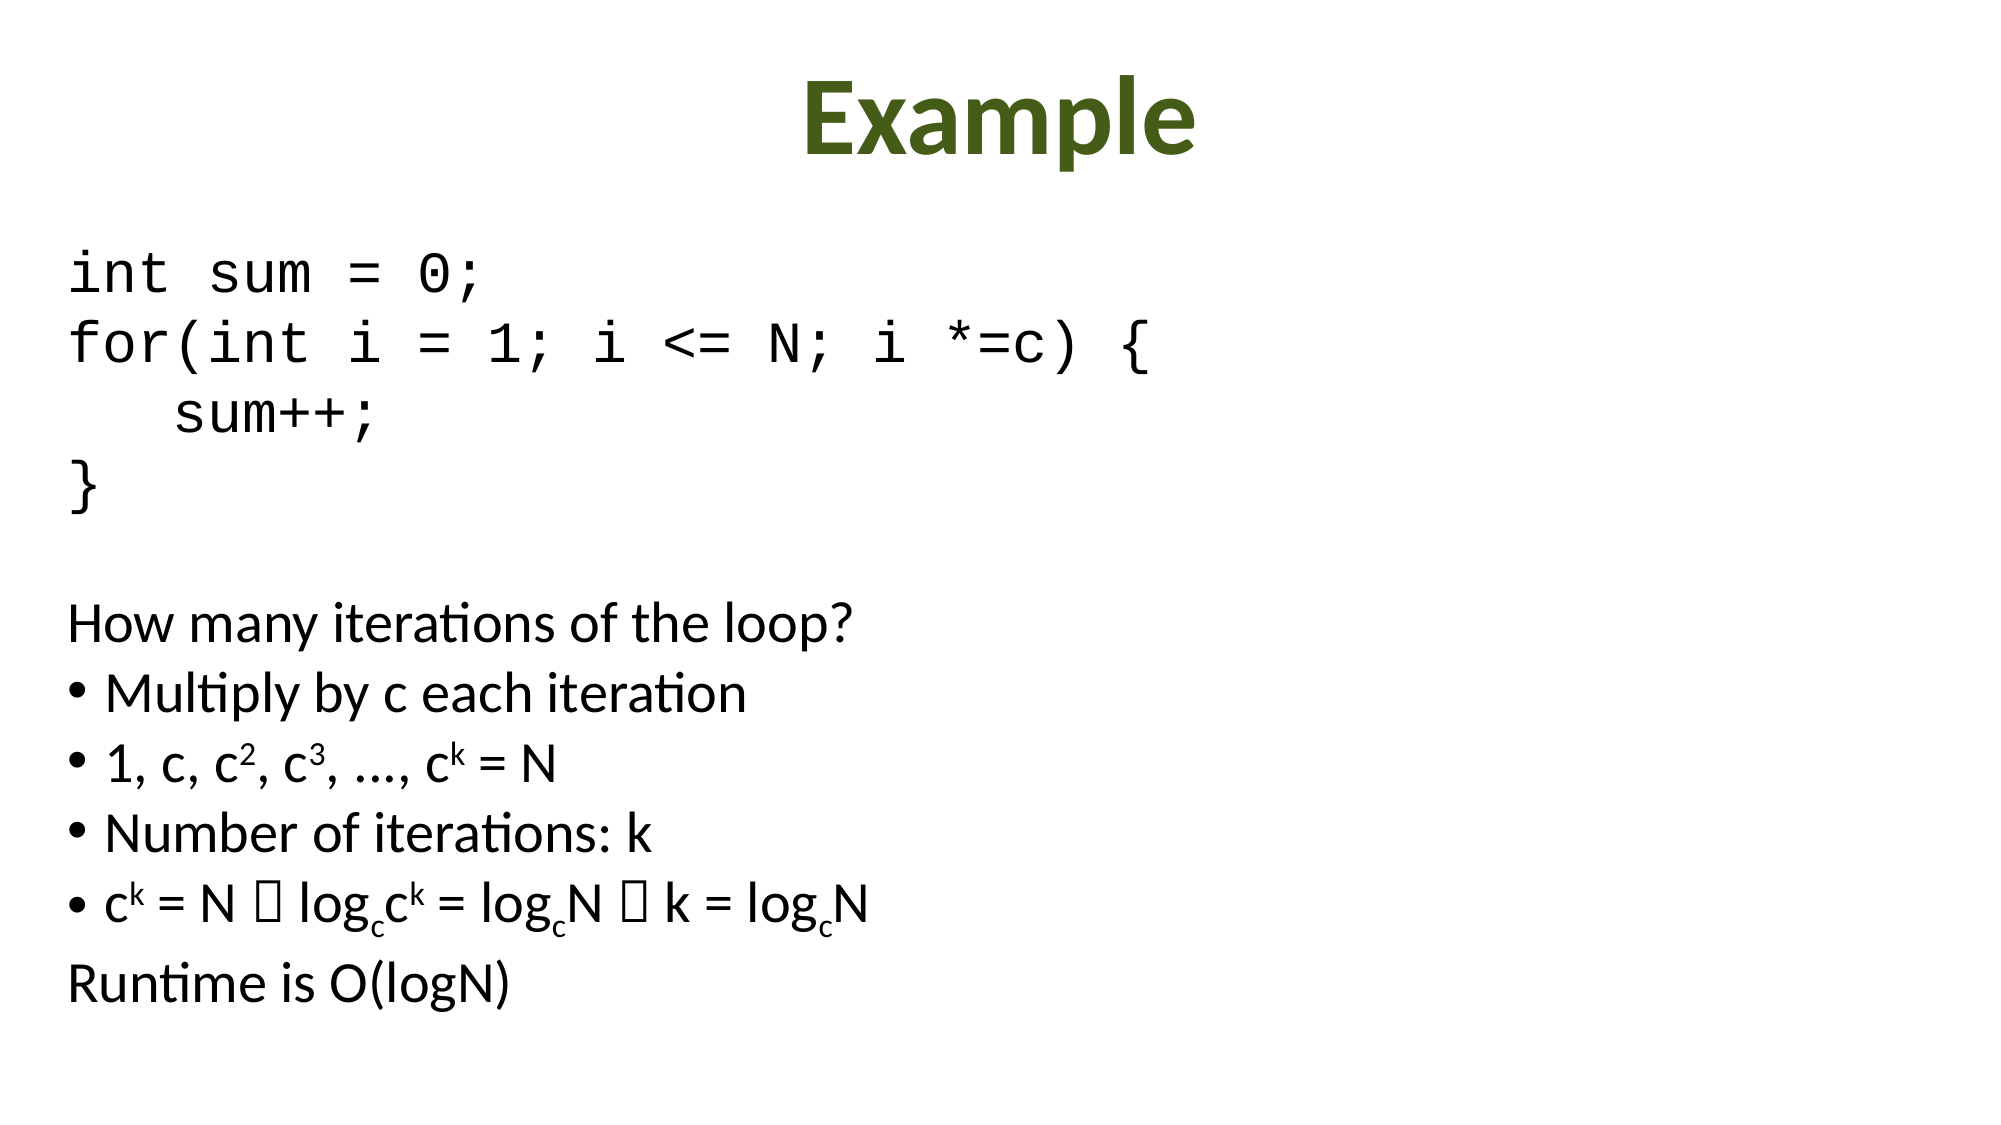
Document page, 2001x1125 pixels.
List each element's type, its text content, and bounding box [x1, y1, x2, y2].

list int sum = 0; for(int i = 1; i <= N; i *=c) { sum++; } How many iterations of the loop? Multiply by c each iteration 1, c, c2, c3, ..., ck = N Number of iterations: k ck = N  logcck = logcN  k = logcN Runtime is O(logN) [52, 227, 1863, 1038]
title Example [137, 31, 1863, 205]
